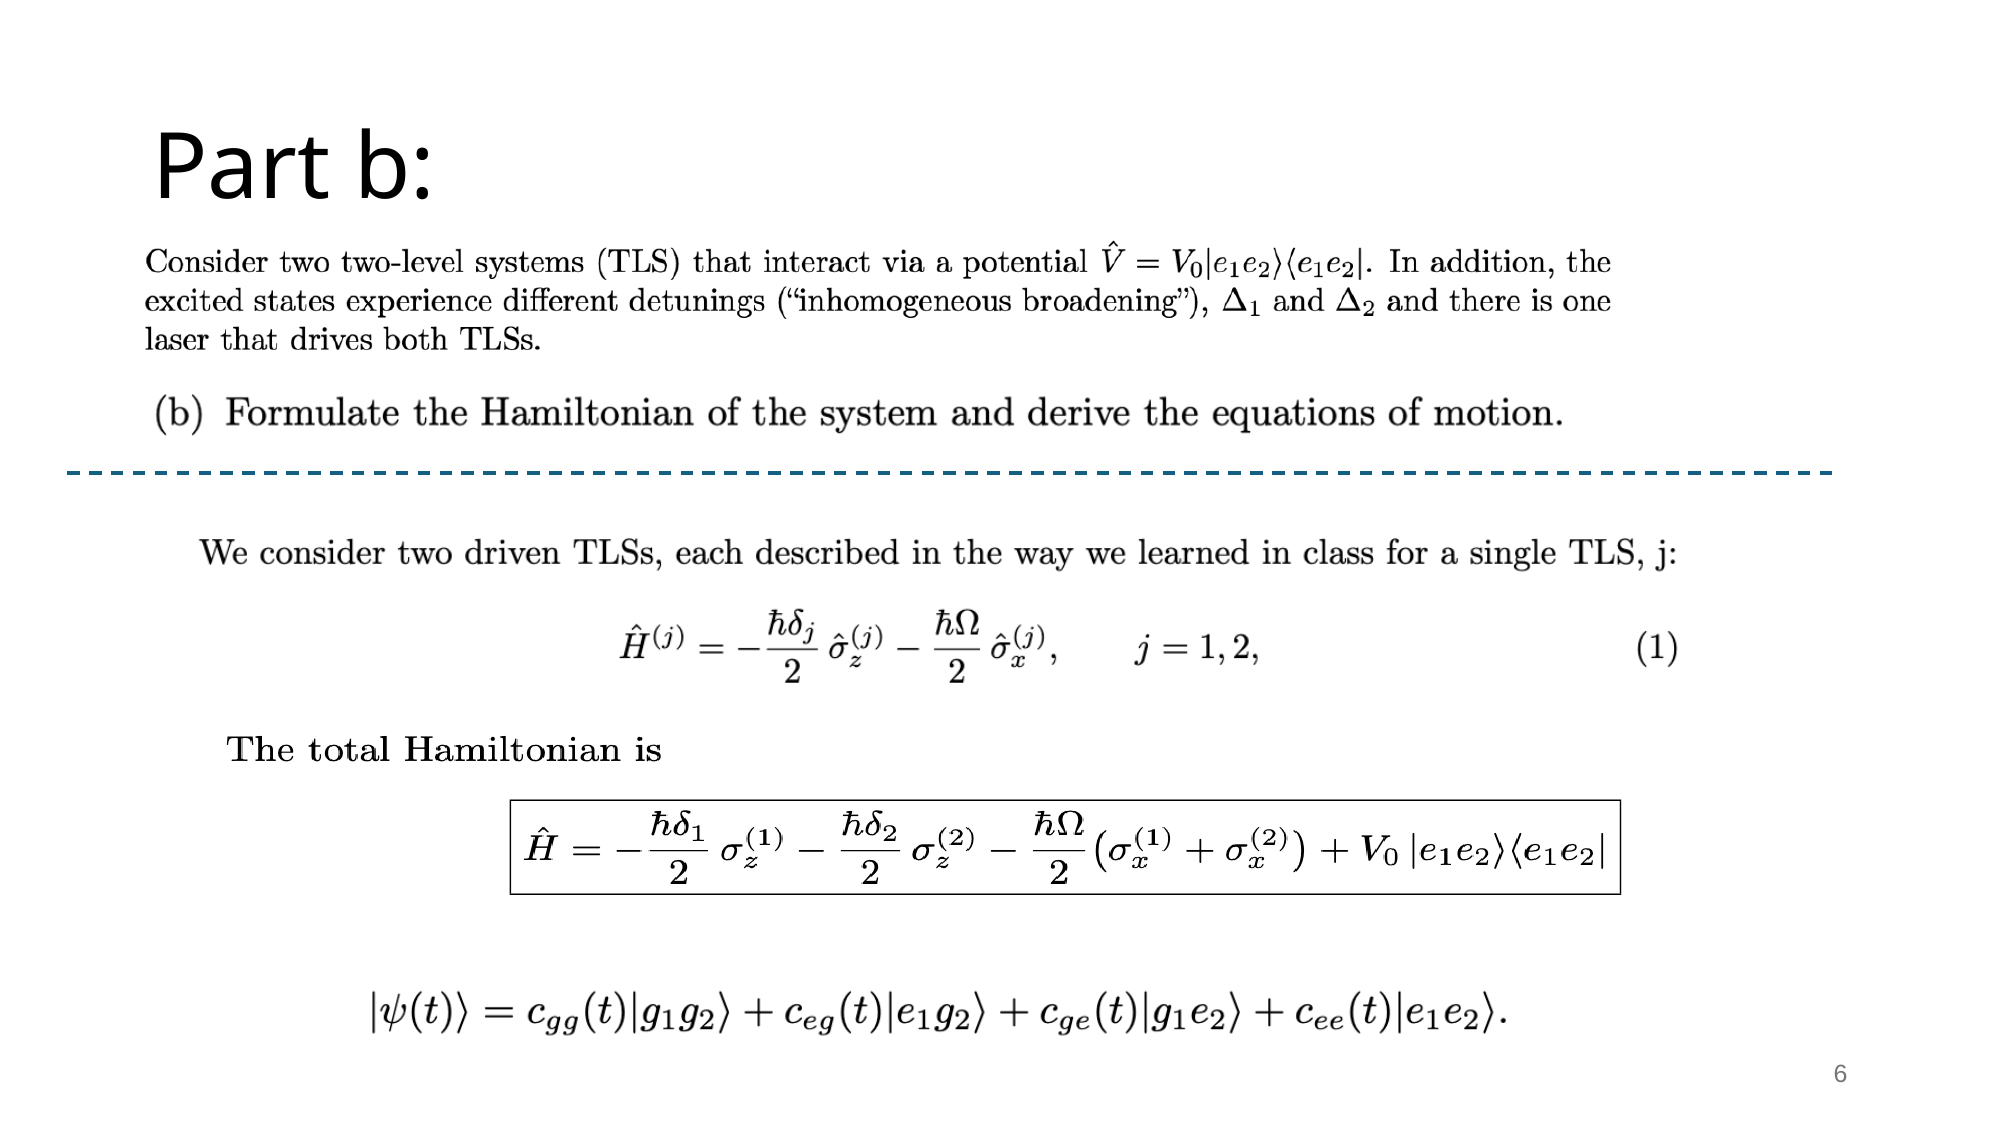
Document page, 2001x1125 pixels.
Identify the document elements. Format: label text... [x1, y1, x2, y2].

title Part b: [137, 59, 1863, 278]
picture [137, 368, 1591, 455]
picture [137, 225, 1621, 365]
picture [182, 510, 1720, 712]
slide_number ‹#› [1412, 1042, 1863, 1103]
picture [216, 713, 1686, 1072]
